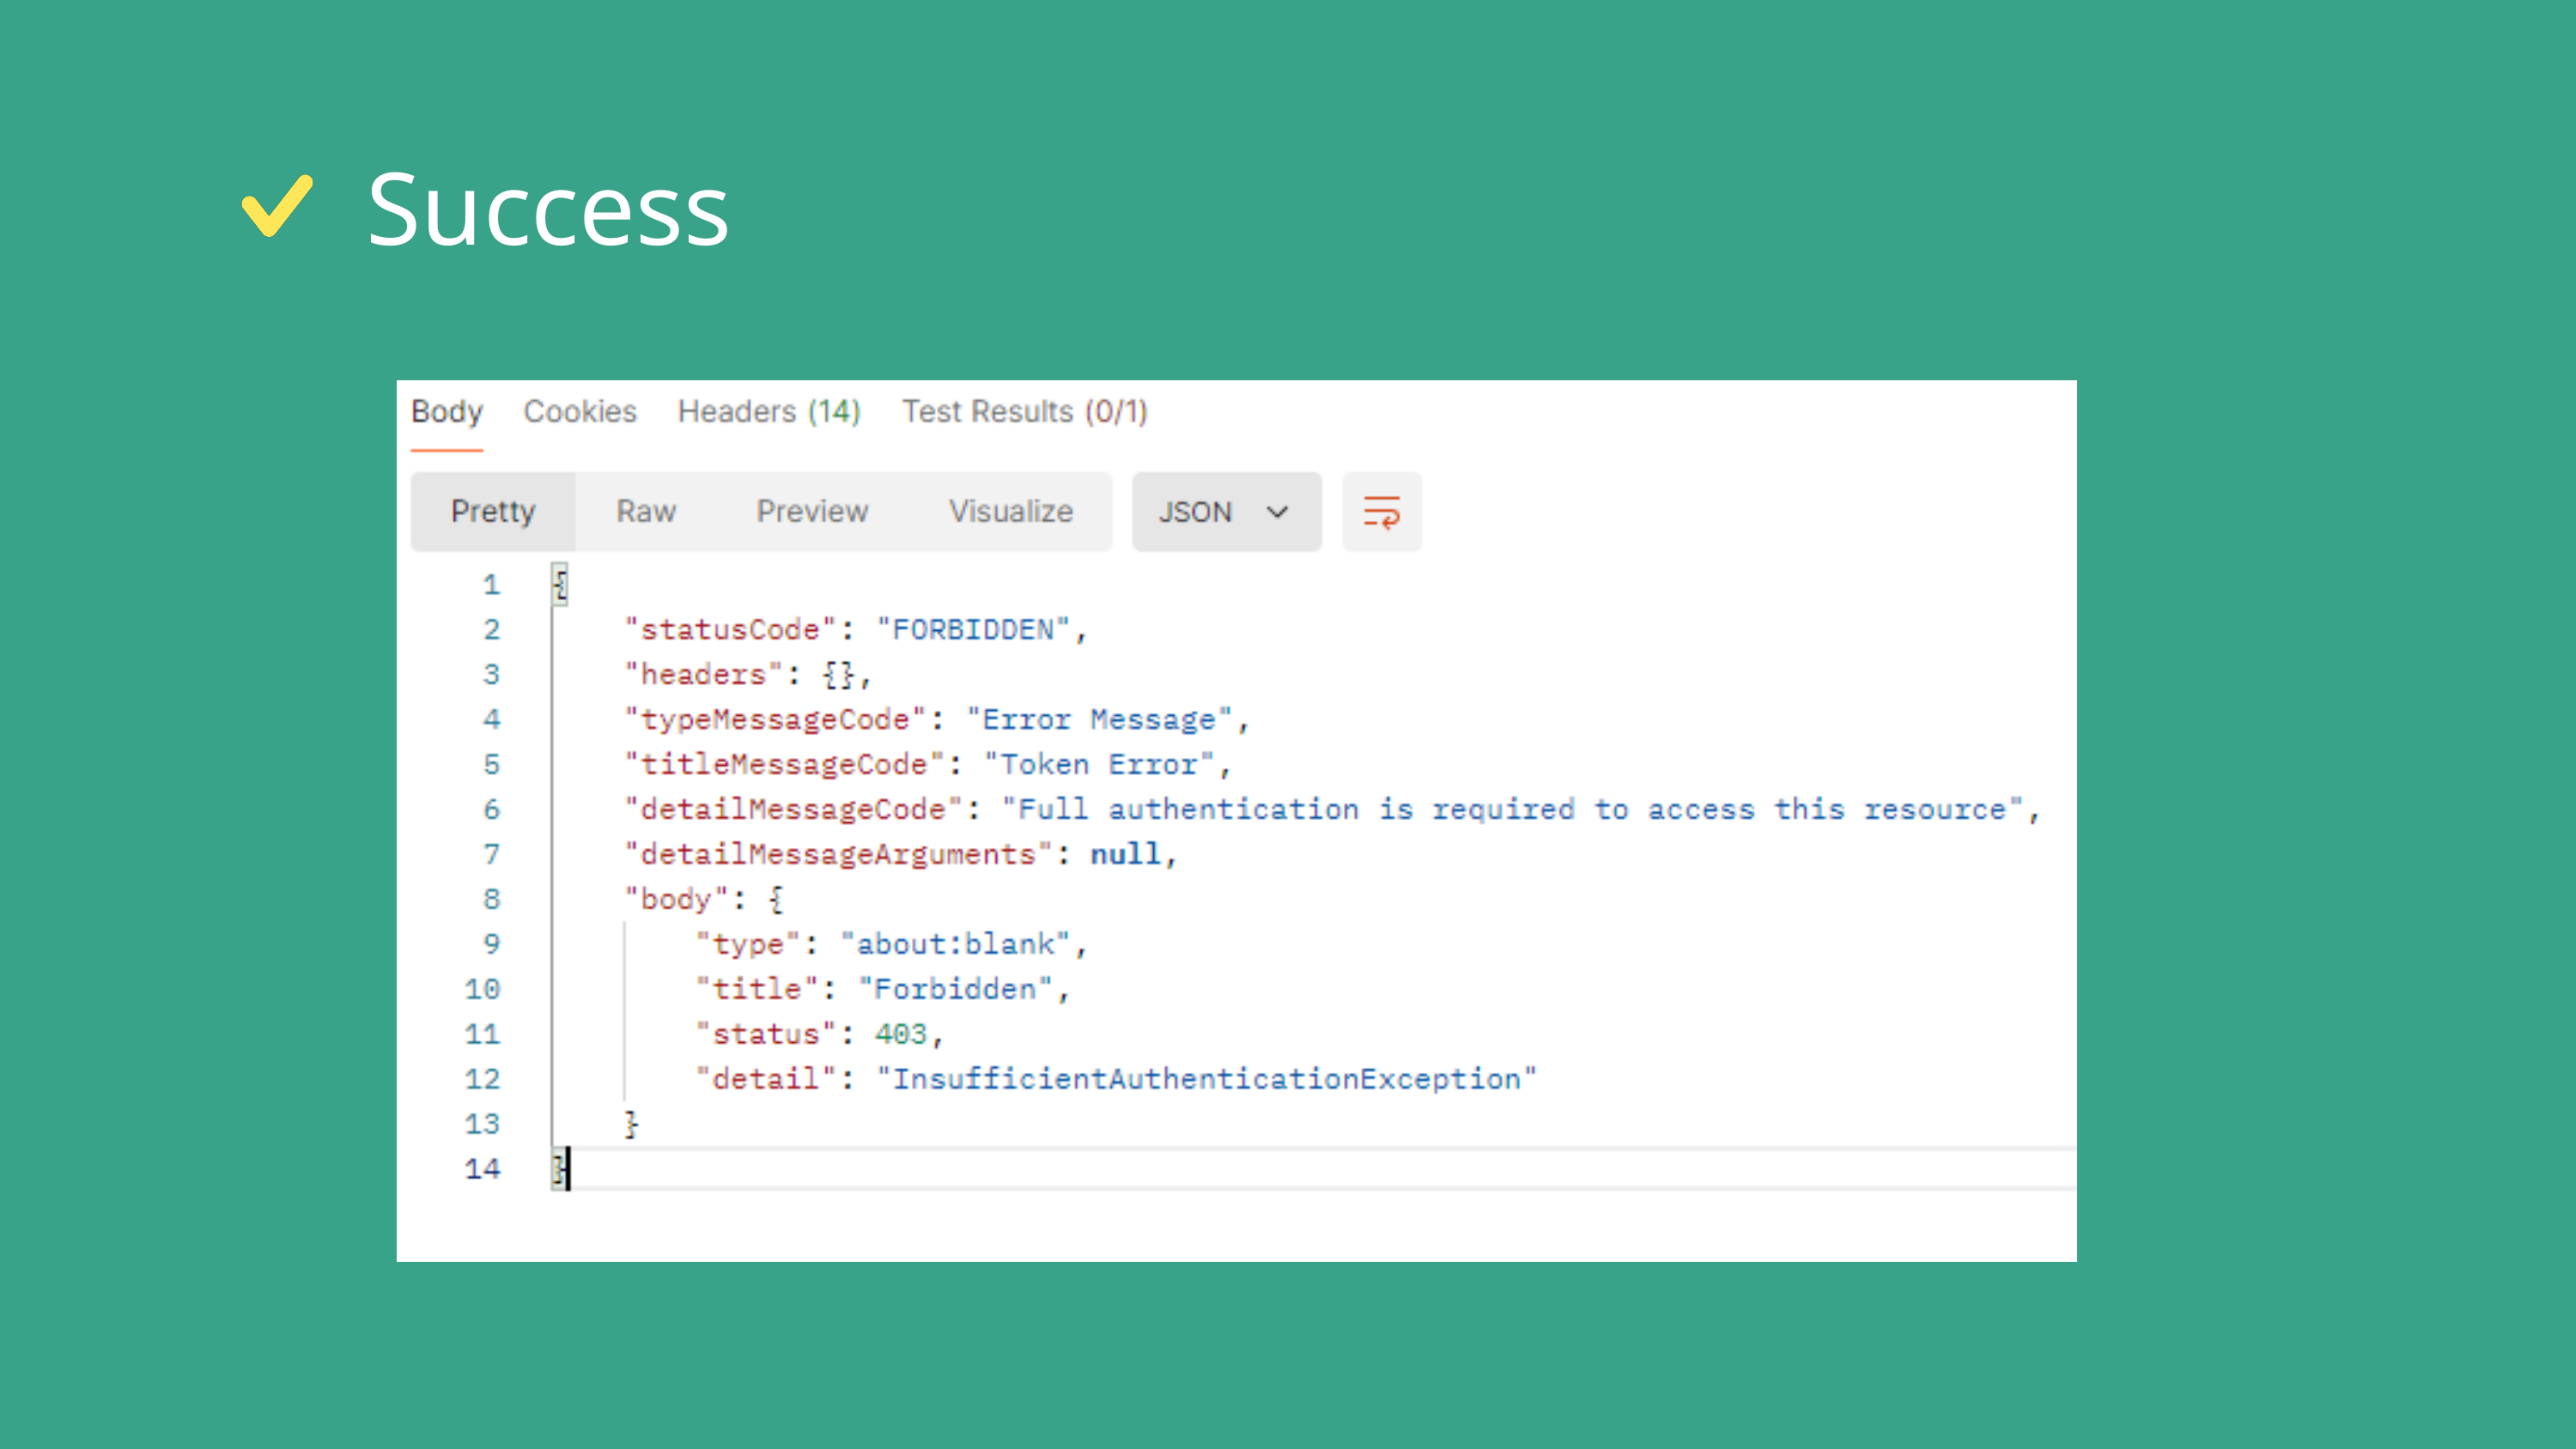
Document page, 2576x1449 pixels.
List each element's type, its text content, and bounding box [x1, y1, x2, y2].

text_box [240, 174, 313, 237]
text_box Success [366, 137, 1497, 266]
picture [397, 380, 2077, 1262]
